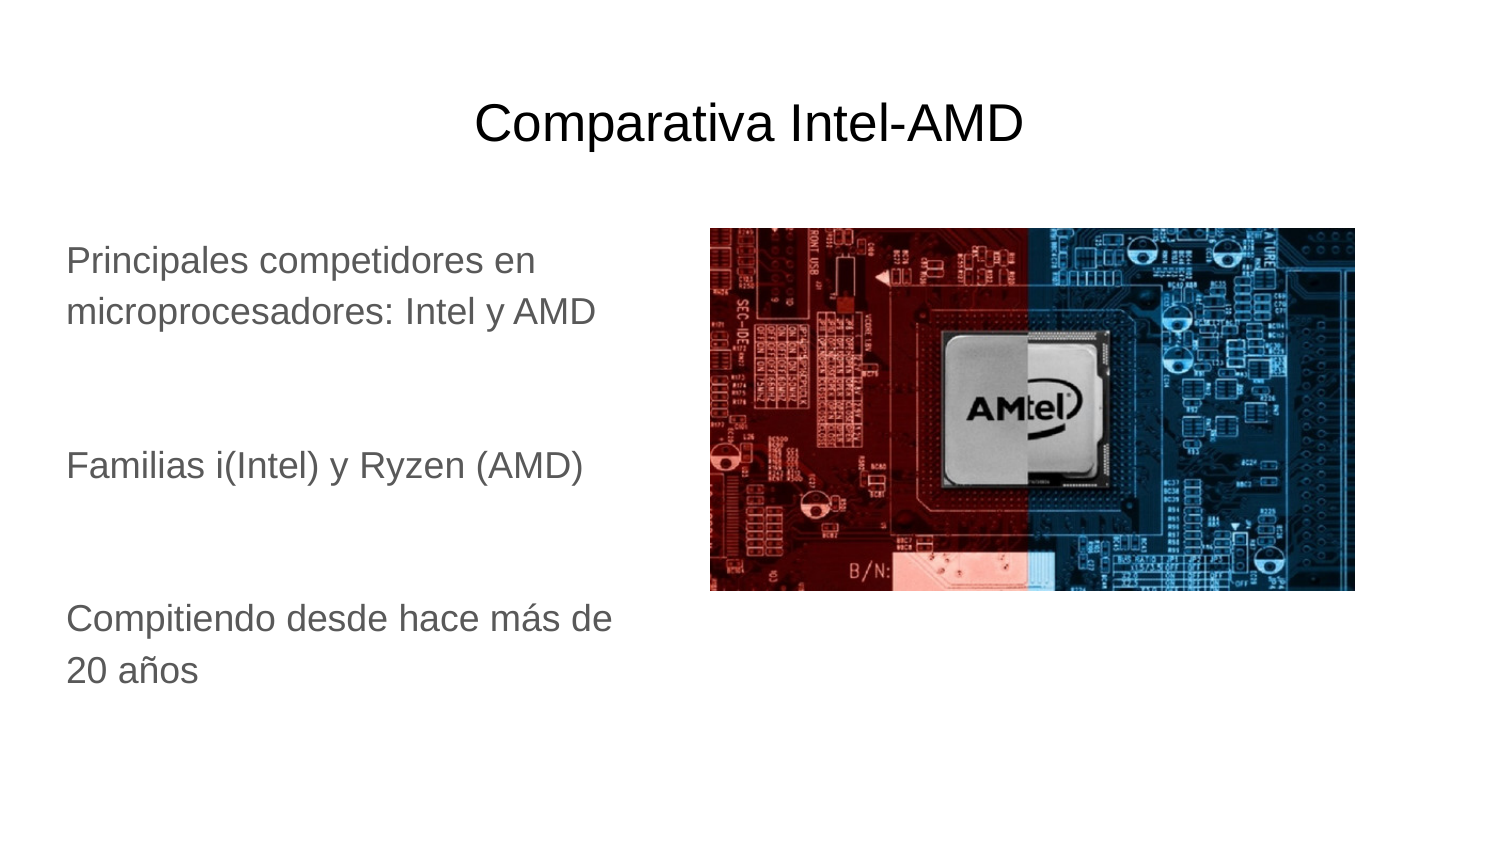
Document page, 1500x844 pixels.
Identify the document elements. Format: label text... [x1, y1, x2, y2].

list Principales competidores en microprocesadores: Intel y AMD Familias i(Intel) y Ryzen (AMD) Compitiendo desde hace más de 20 años [51, 214, 680, 750]
title Comparativa Intel-AMD [51, 72, 1449, 167]
picture [709, 227, 1355, 592]
